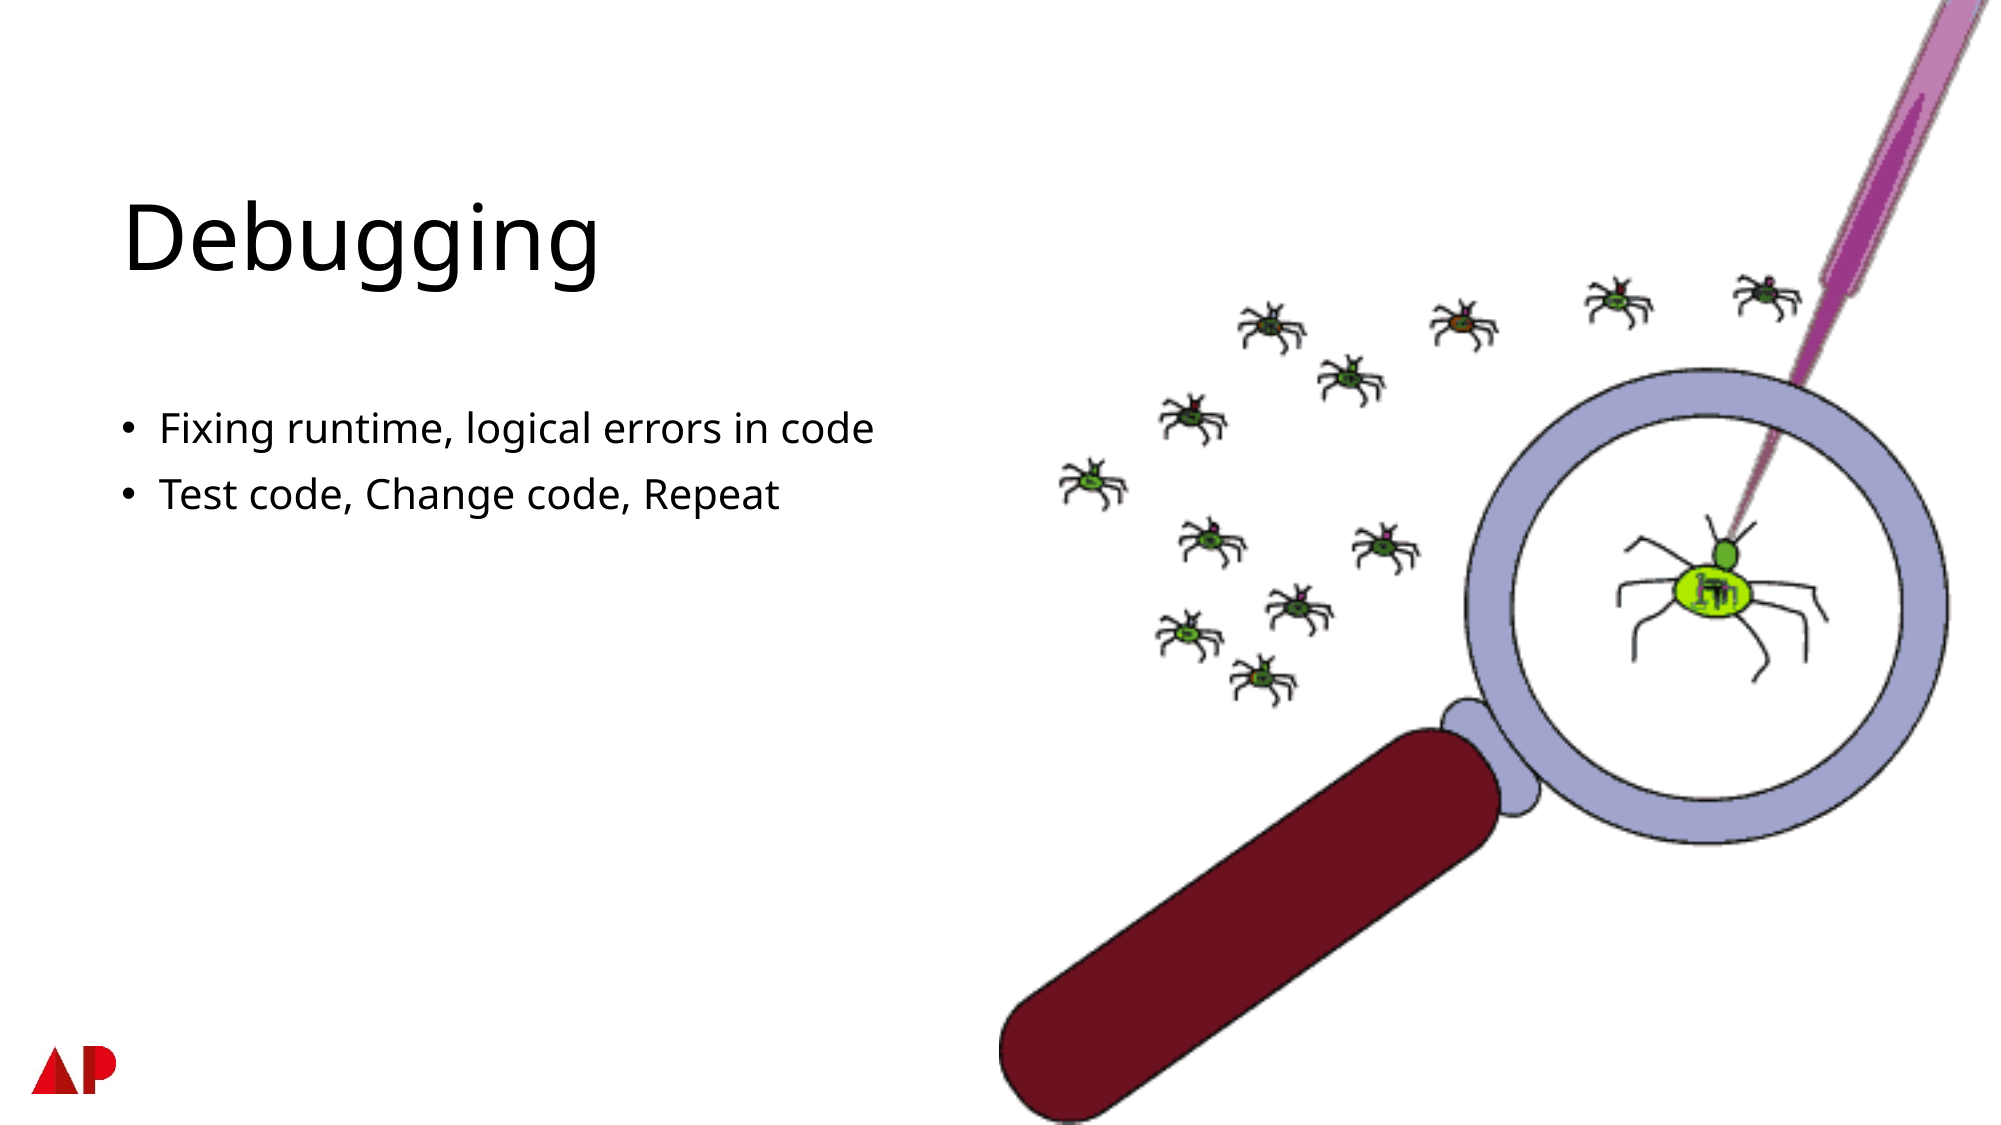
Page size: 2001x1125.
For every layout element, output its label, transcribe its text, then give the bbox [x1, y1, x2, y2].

picture [999, 0, 2000, 1125]
picture [31, 1046, 116, 1094]
title Debugging [106, 103, 948, 379]
list Fixing runtime, logical errors in code Test code, Change code, Repeat [106, 399, 948, 1021]
